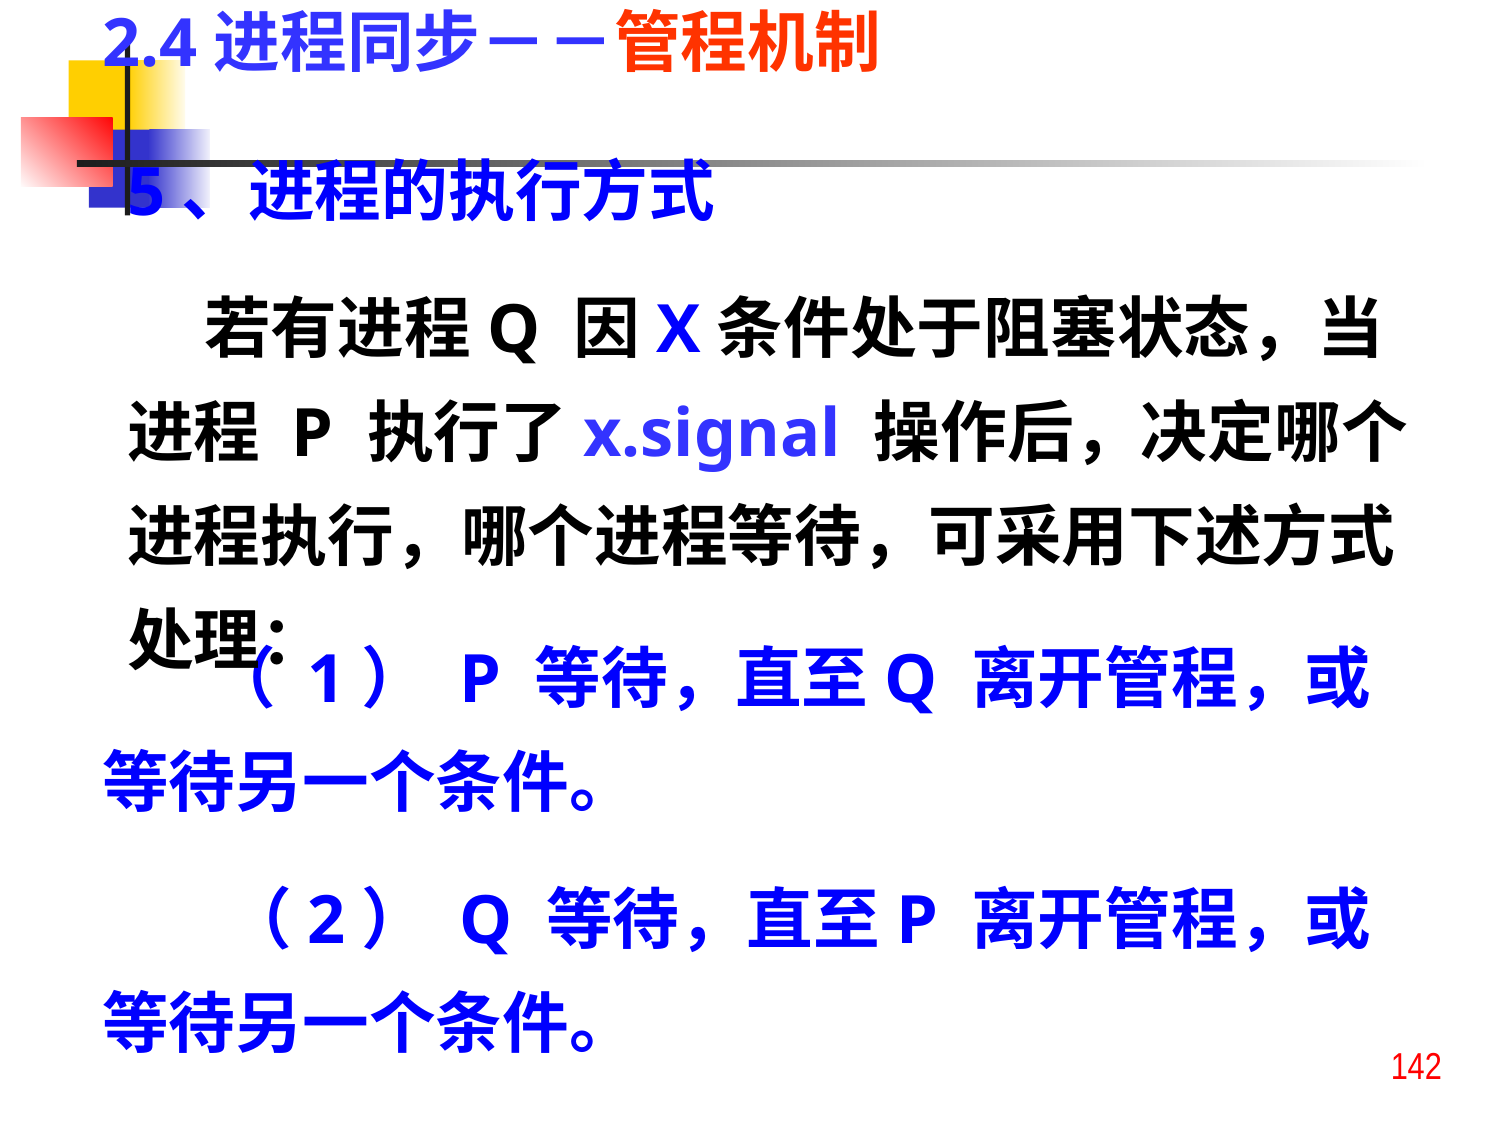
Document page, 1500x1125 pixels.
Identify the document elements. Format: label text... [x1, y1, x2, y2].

text_box 2.4进程同步－－管程机制 [87, 0, 1413, 88]
text_box （ 1） P 等待，直至Q 离开管程，或等待另一个条件。 （2） Q 等待，直至P 离开管程，或等待另一个条件。 [87, 604, 1442, 1068]
text_box 142 [1376, 1034, 1471, 1094]
text_box 5、进程的执行方式 若有进程Q 因X条件处于阻塞状态，当进程 P 执行了x.signal 操作后，决定哪个进程执行，哪个进程等待，可采用下述方式处理： [112, 117, 1438, 685]
